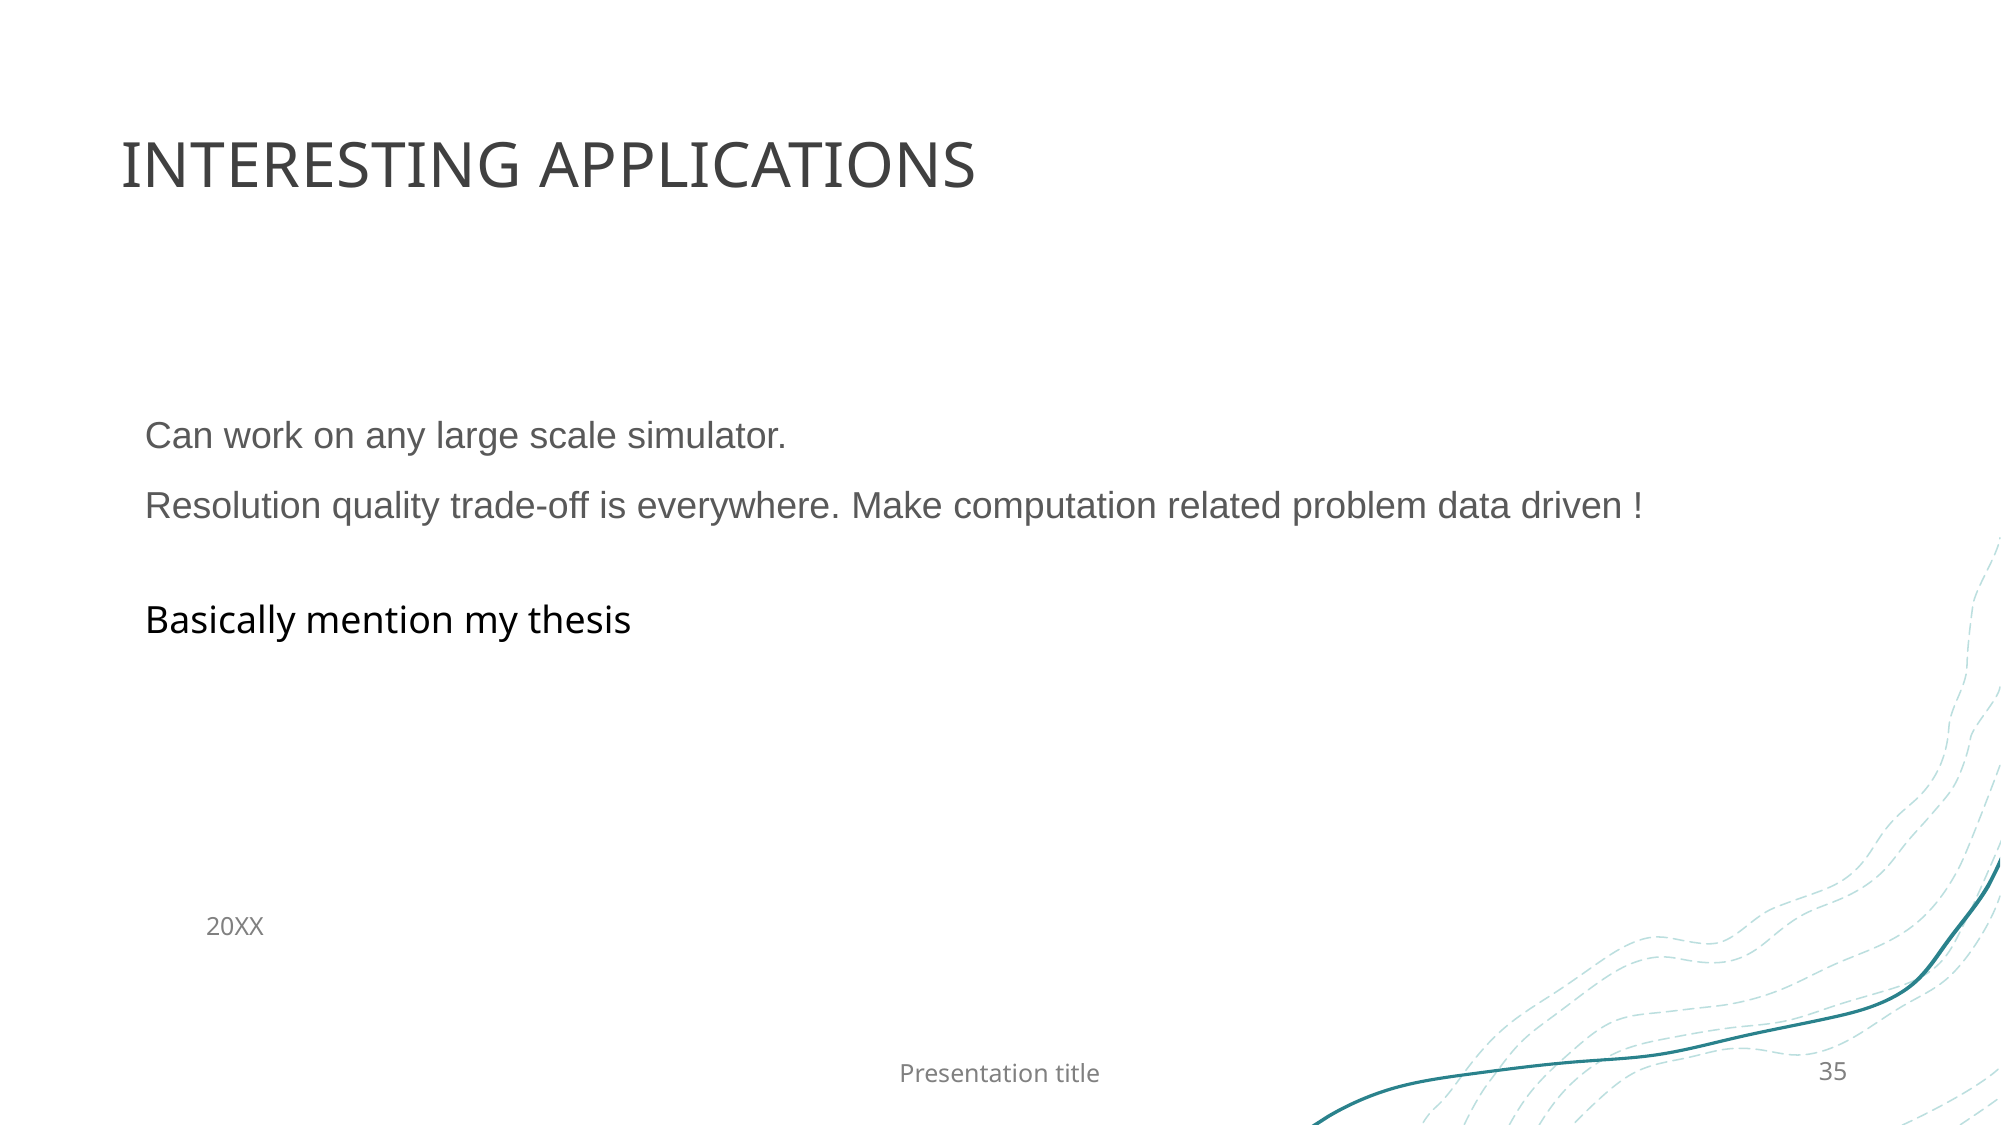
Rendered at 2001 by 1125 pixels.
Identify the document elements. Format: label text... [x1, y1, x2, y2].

text_box Can work on any large scale simulator. Resolution quality trade-off is everywhere. Make computation related problem data driven ! Basically mention my thesis [130, 403, 1665, 648]
slide_number 20XX [190, 895, 641, 955]
title Interesting applications [106, 58, 1477, 276]
slide_number 35 [1412, 1042, 1863, 1103]
footer Presentation title [662, 1042, 1338, 1103]
